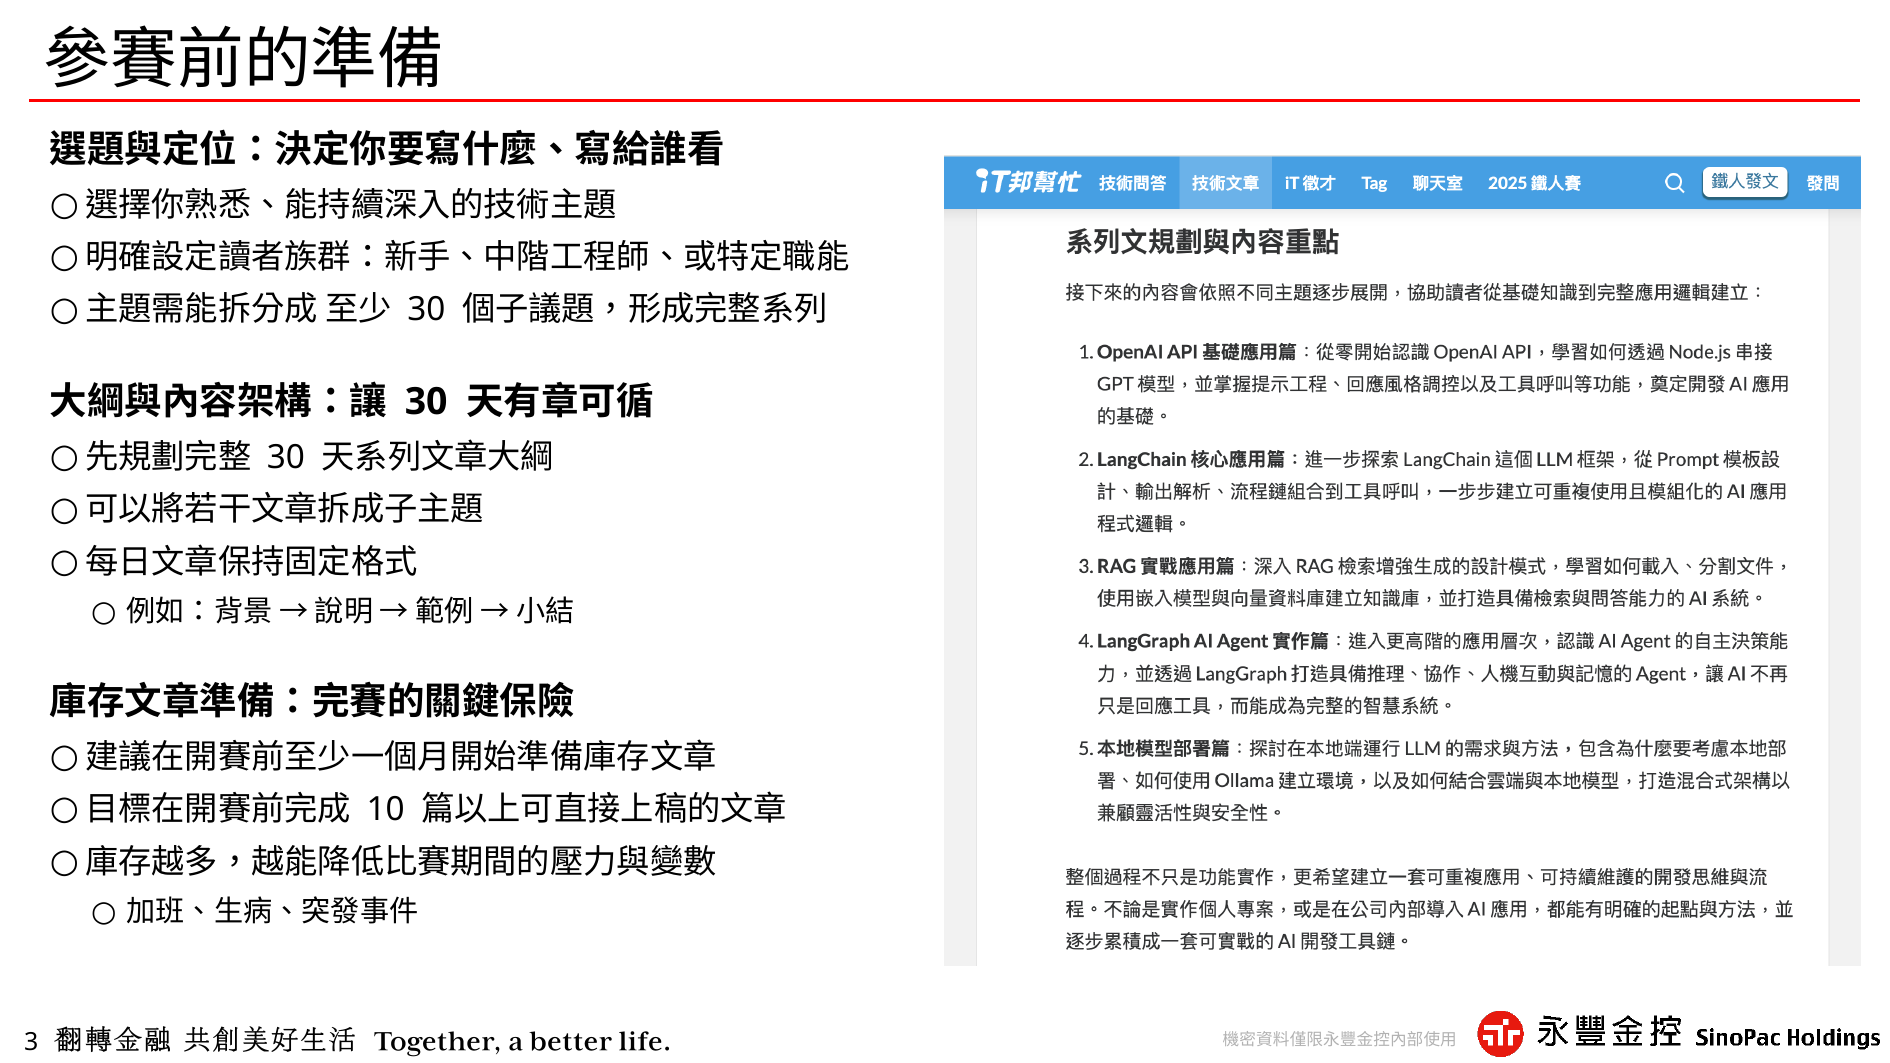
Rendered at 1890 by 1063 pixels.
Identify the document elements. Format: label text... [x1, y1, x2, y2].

picture [0, 983, 723, 1063]
list 選題與定位：決定你要寫什麼、寫給誰看 選擇你熟悉、能持續深入的技術主題 明確設定讀者族群：新手、中階工程師、或特定職能 主題需能拆分成 至少 30 個子議題，形成完整系列 大綱與內容架構：讓 30 天有章可循 先規劃完整 30 天系列文章大綱 可以將若干文章拆成子主題 每日文章保持固定格式 例如：背景 → 說明 → 範例 → 小結 庫存文章準備：完賽的關鍵保險 建議在開賽前至少一個月開始準備庫存文章 目標在開賽前完成 10 篇以上可直接上稿的文章 庫存越多，越能降低比賽期間的壓力與變數 加班、生病、突發事件 [29, 117, 945, 1004]
picture [944, 155, 1861, 967]
title 參賽前的準備 [29, 11, 1861, 101]
picture [1476, 1009, 1881, 1058]
